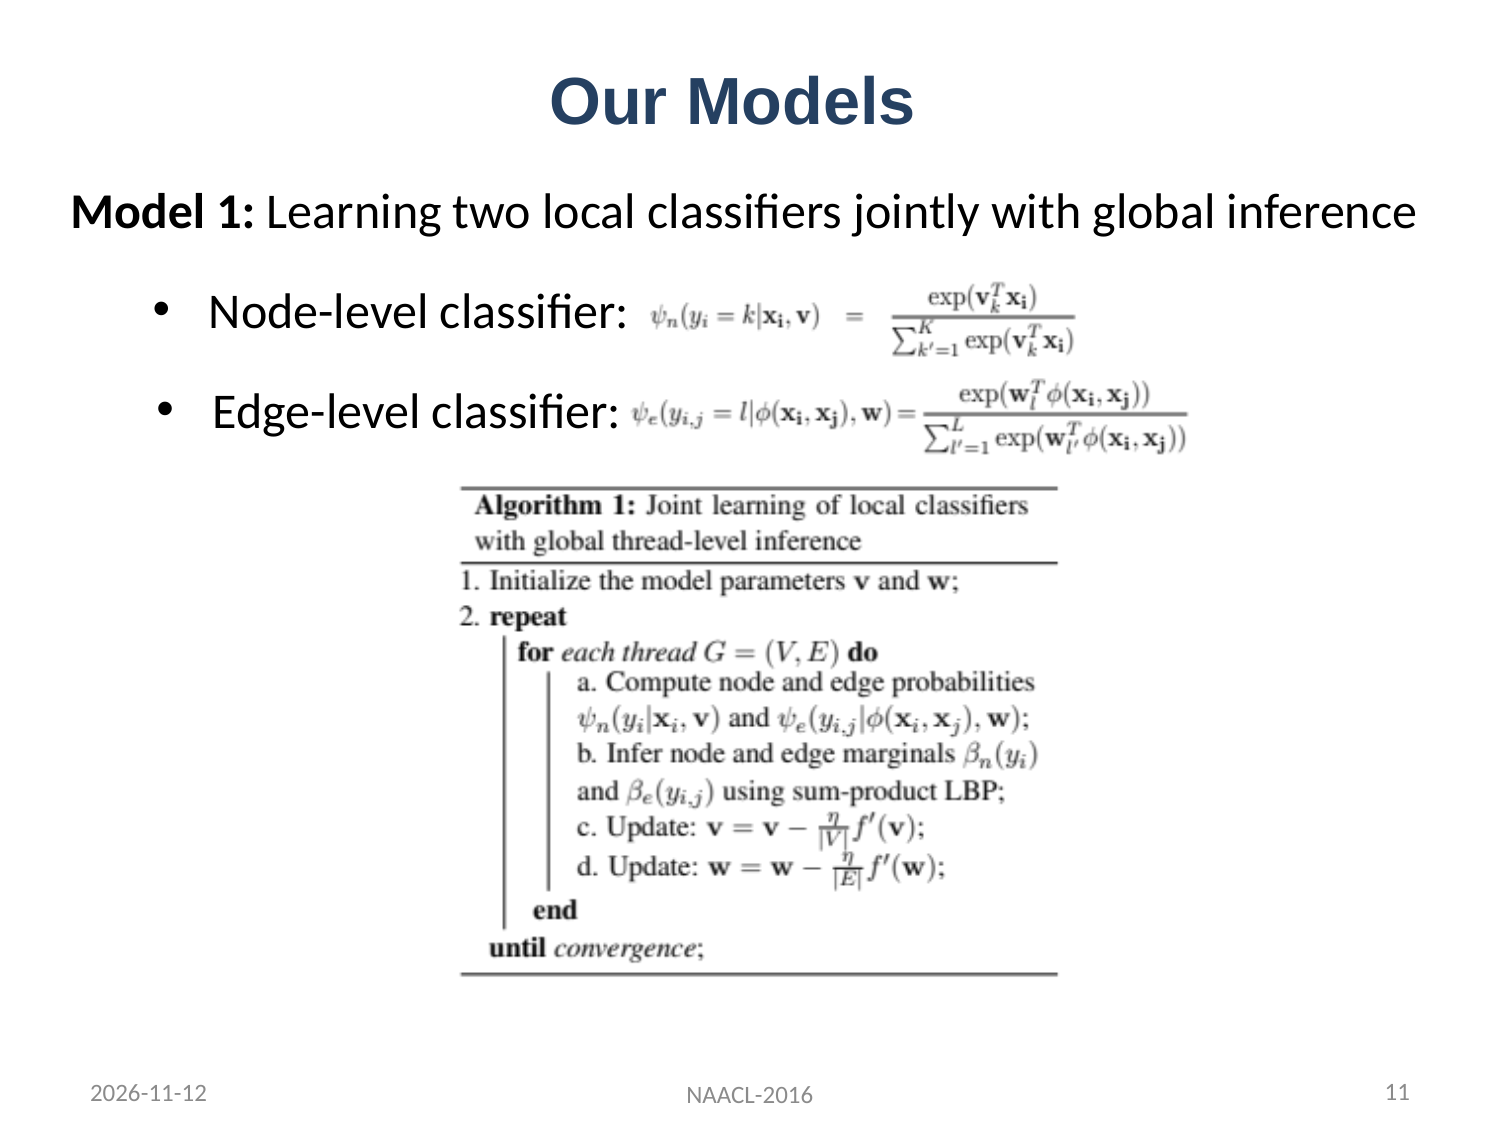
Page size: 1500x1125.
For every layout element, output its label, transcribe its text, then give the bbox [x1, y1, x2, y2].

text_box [141, 370, 1192, 460]
text_box Model 1: Learning two local classifiers jointly with global inference [55, 170, 1450, 246]
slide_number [75, 1061, 425, 1122]
slide_number 11 [1074, 1060, 1425, 1121]
list Our Models [515, 50, 1009, 170]
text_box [137, 268, 1086, 359]
footer NAACL-2016 [512, 1064, 988, 1124]
picture [445, 477, 1065, 984]
